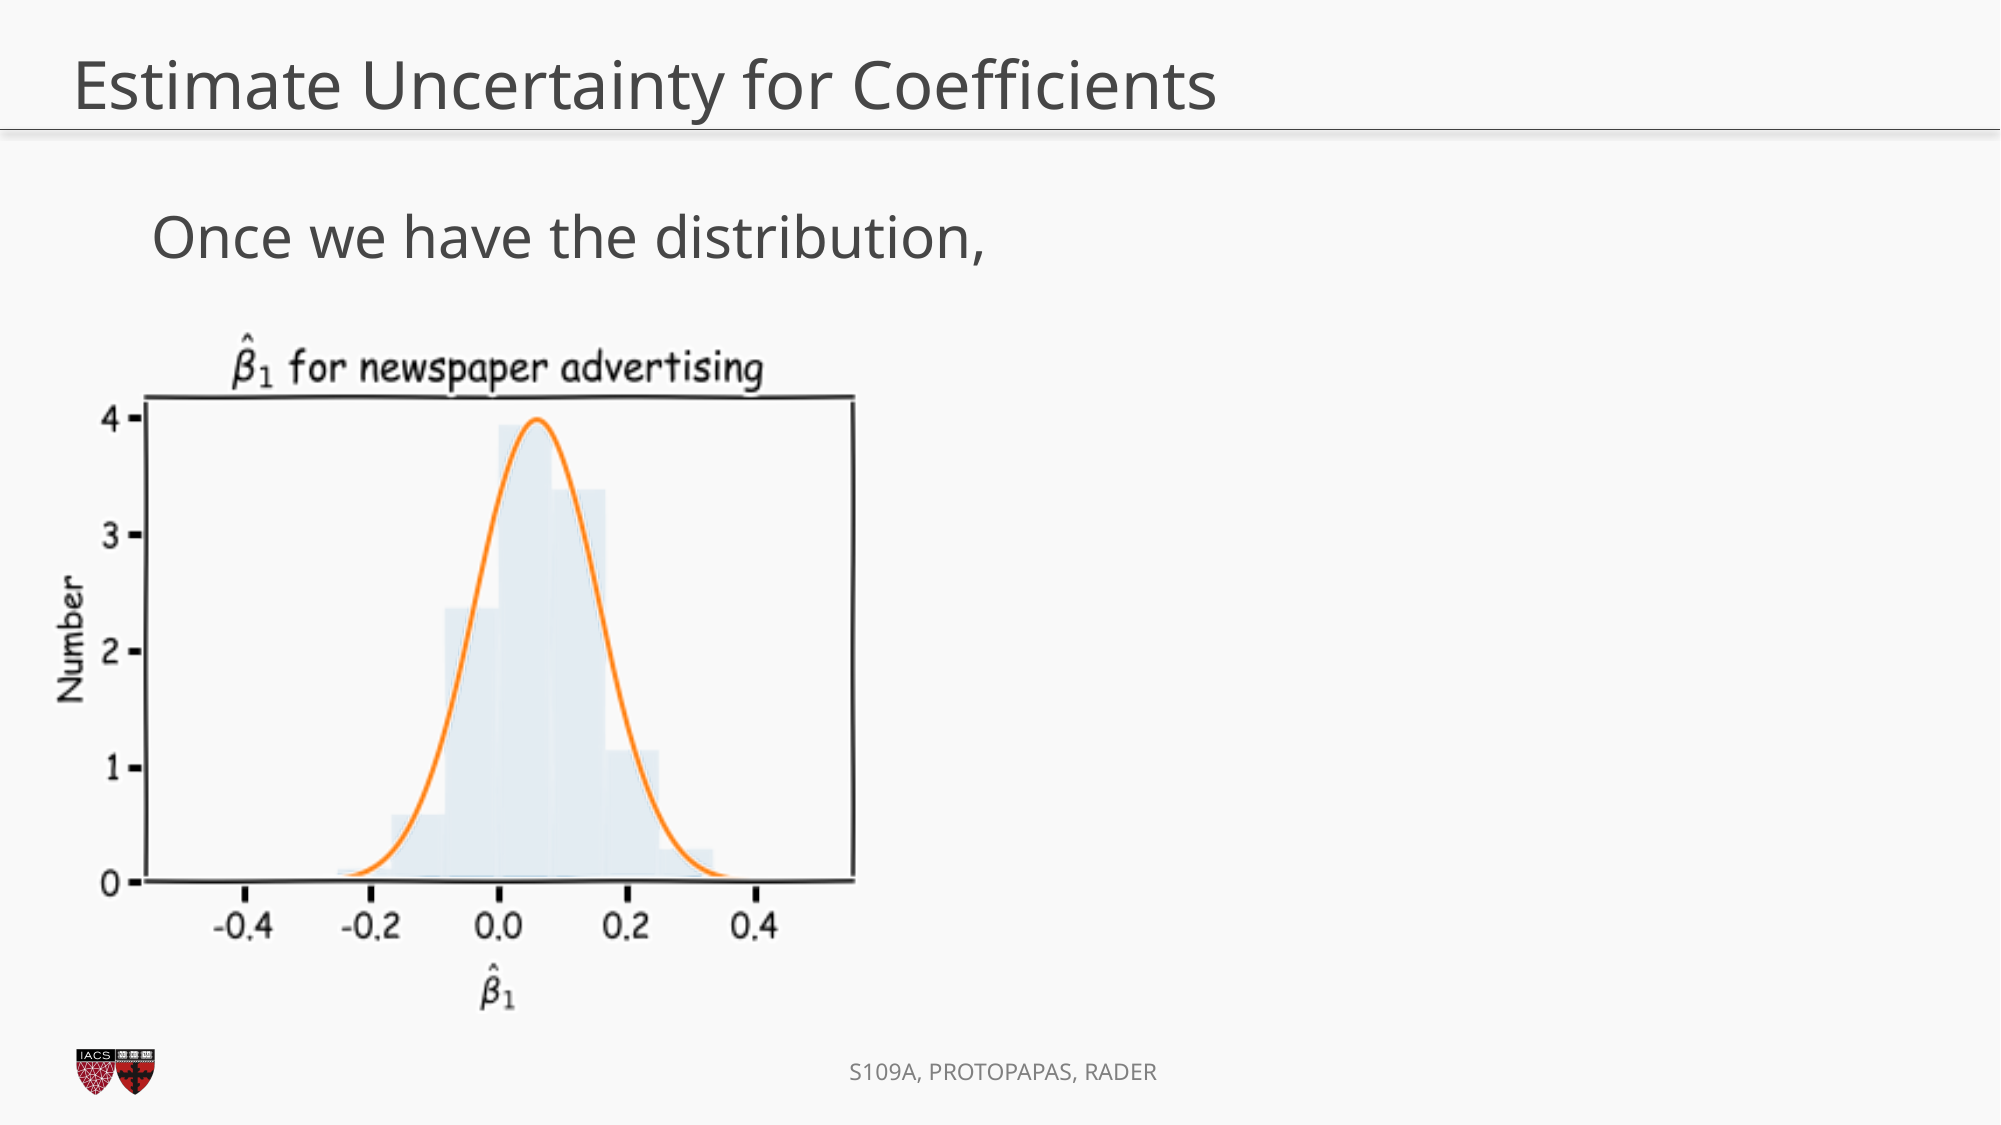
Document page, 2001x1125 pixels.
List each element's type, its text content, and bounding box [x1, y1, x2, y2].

list Once we have the distribution, [136, 193, 1831, 540]
picture [75, 1049, 155, 1095]
picture [41, 329, 868, 1015]
title Estimate Uncertainty for Coefficients [57, 35, 1943, 162]
